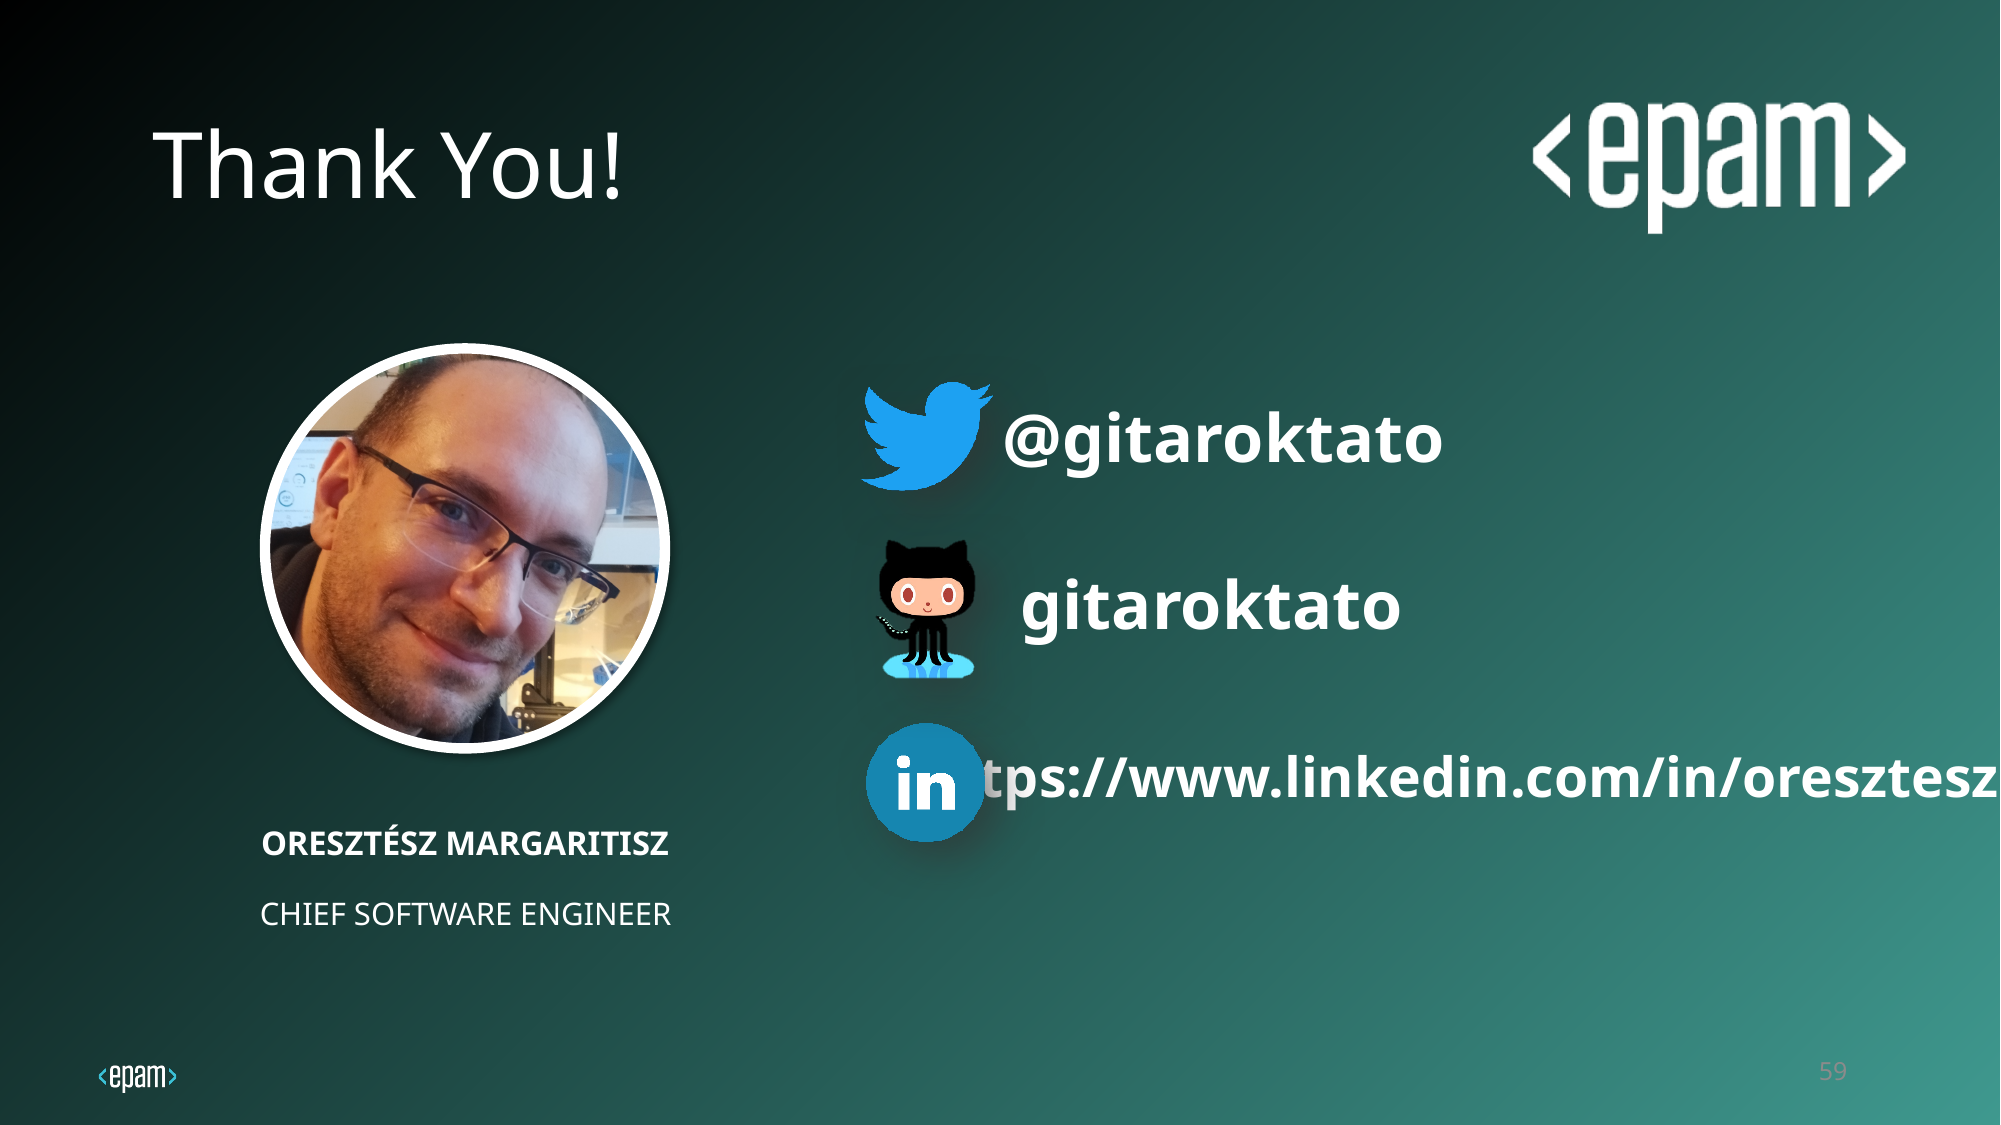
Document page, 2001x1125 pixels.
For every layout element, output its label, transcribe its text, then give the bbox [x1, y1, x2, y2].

picture [866, 723, 985, 842]
text_box @gitaroktato [994, 388, 1460, 483]
picture [837, 518, 1016, 697]
text_box https://www.linkedin.com/in/oresztesz [1032, 735, 2000, 817]
list ORESZTÉSZ MARGARITISZ [206, 819, 724, 892]
title Thank You! [137, 59, 1863, 278]
list CHIEF SOFTWARE ENGINEER [207, 891, 724, 963]
slide_number 59 [1412, 1042, 1863, 1103]
picture [1505, 88, 1934, 249]
text_box gitaroktato [1062, 555, 1419, 651]
picture [264, 348, 665, 749]
picture [859, 381, 994, 491]
